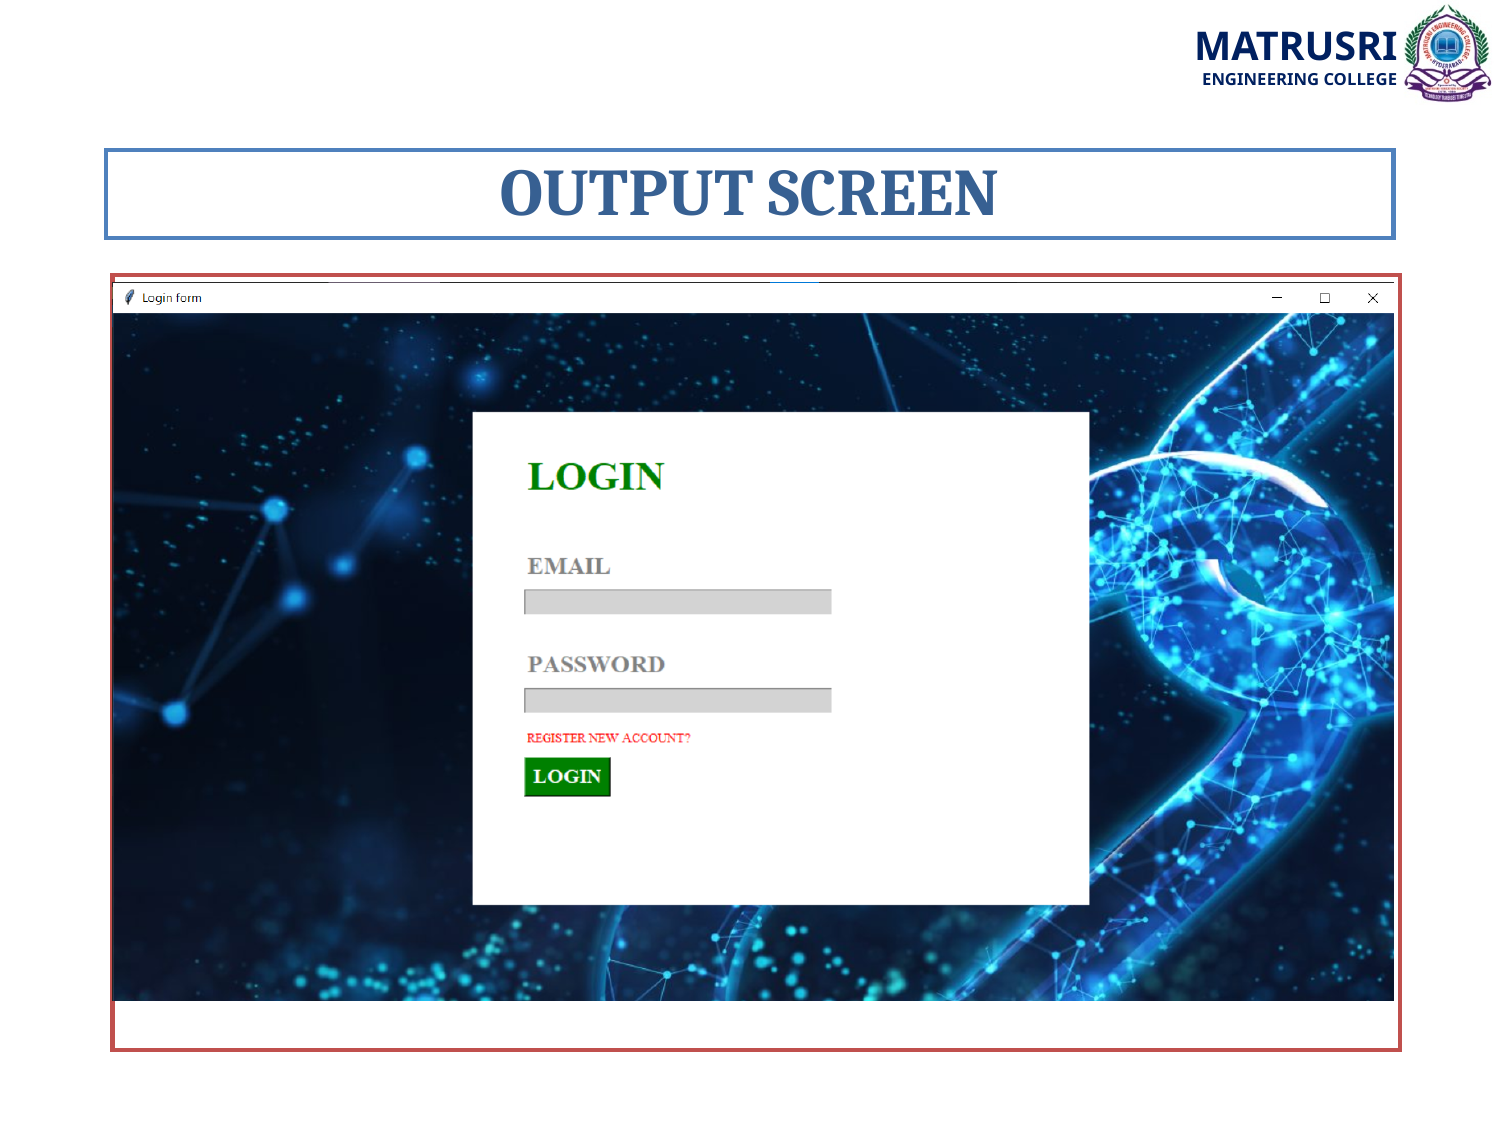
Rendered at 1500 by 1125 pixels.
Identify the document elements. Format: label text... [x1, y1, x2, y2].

text_box MATRUSRI ENGINEERING COLLEGE [1124, 13, 1388, 96]
picture [1393, 0, 1500, 106]
text_box OUTPUT SCREEN [105, 150, 1394, 238]
text_box [112, 275, 1400, 1050]
picture [112, 282, 1394, 1001]
